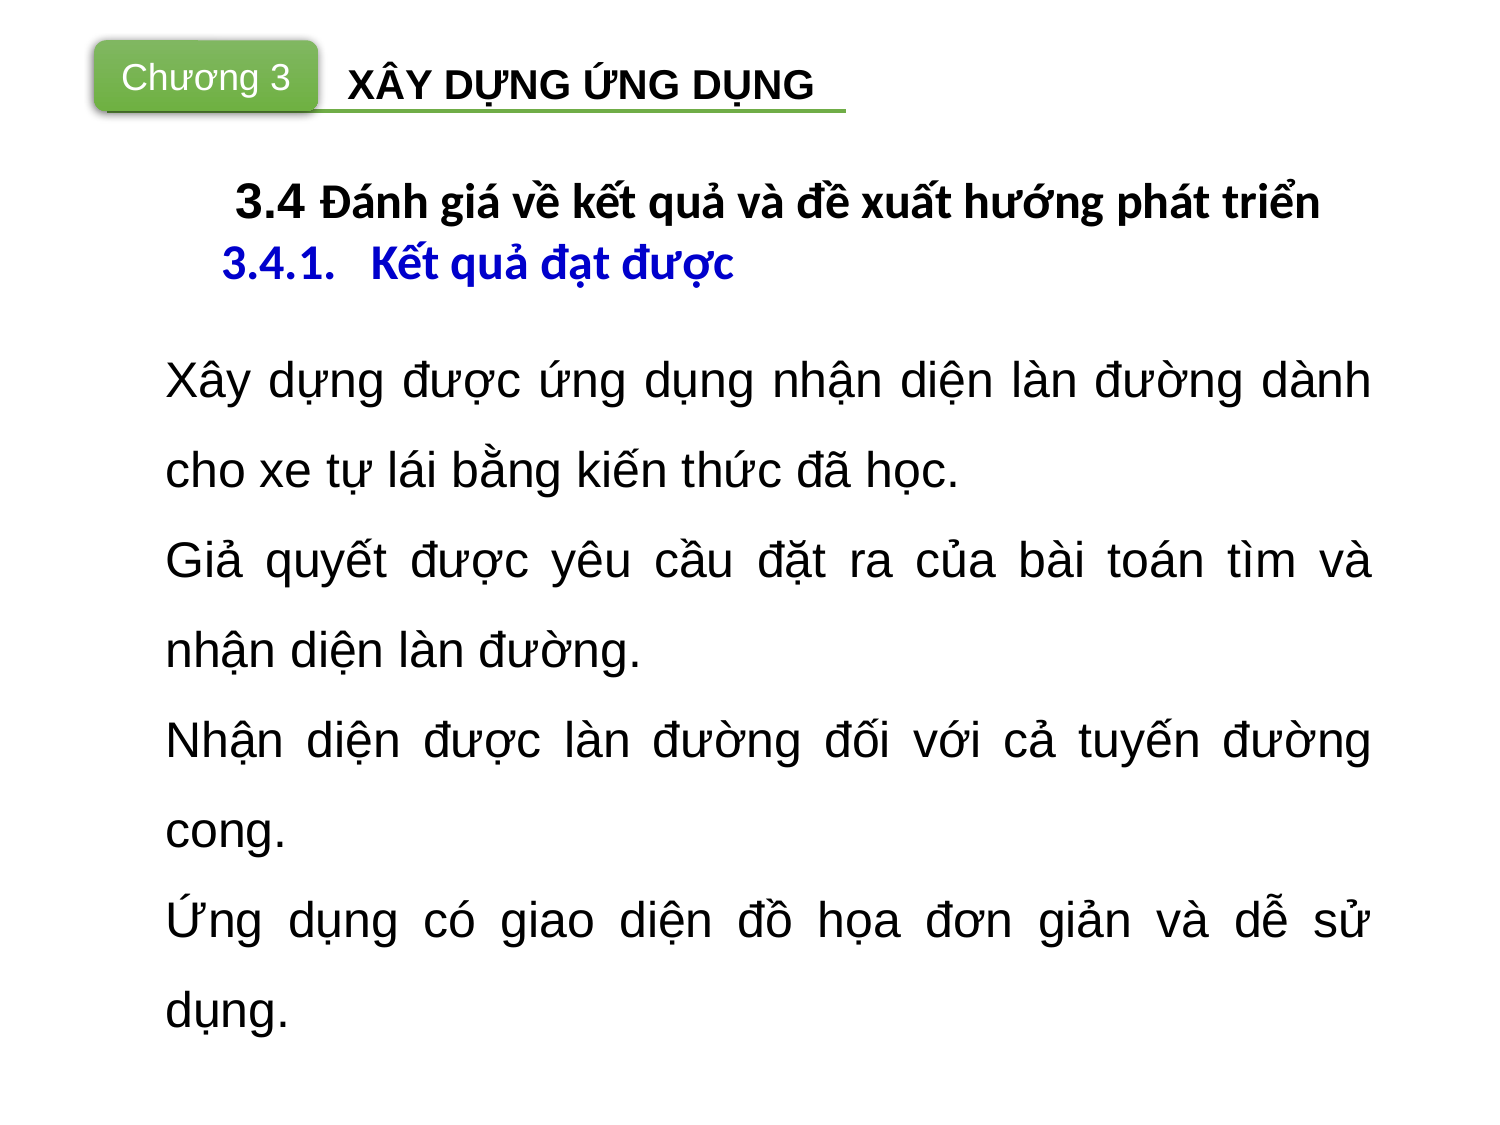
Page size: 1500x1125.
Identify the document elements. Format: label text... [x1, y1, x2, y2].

text_box Xây dựng được ứng dụng nhận diện làn đường dành cho xe tự lái bằng kiến thức đã học. Giả quyết được yêu cầu đặt ra của bài toán tìm và nhận diện làn đường. Nhận diện được làn đường đối với cả tuyến đường cong. Ứng dụng có giao diện đồ họa đơn giản và dễ sử dụng. [94, 310, 1388, 1045]
text_box 3.4 Đánh giá về kết quả và đề xuất hướng phát triển [220, 161, 1337, 222]
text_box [94, 40, 846, 117]
text_box 3.4.1. Kết quả đạt được [206, 222, 1432, 297]
